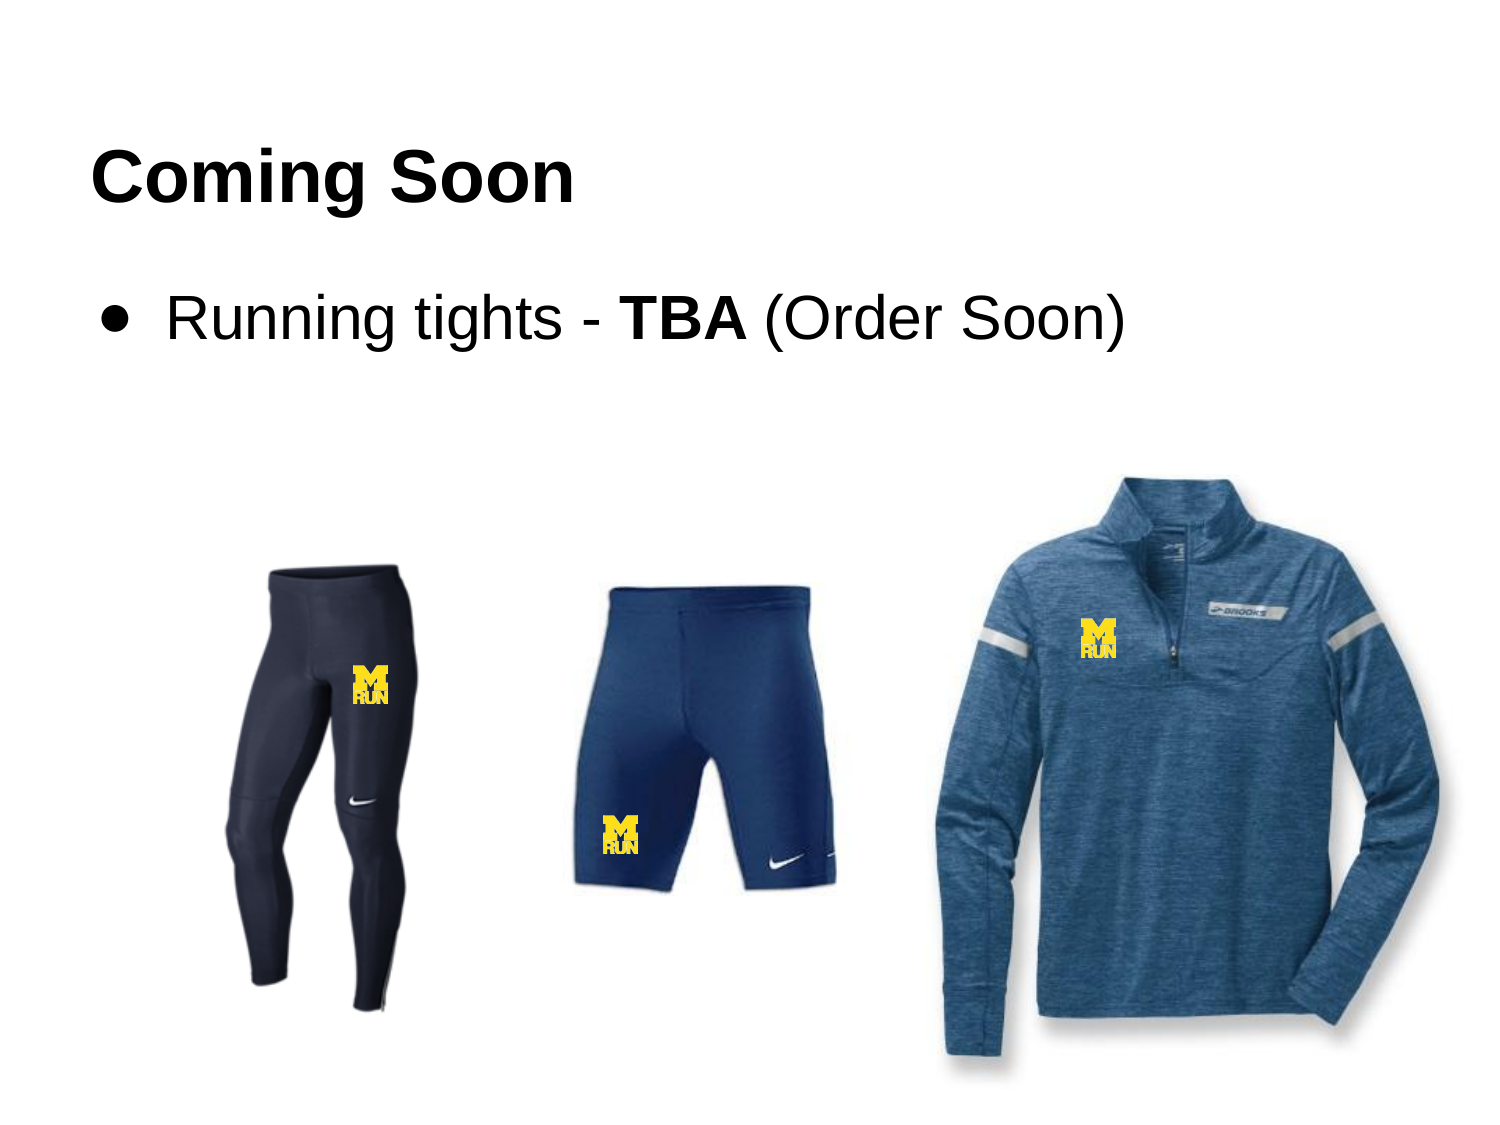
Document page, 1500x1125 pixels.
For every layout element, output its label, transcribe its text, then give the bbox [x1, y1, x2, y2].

picture [87, 474, 862, 1103]
picture [926, 474, 1466, 1089]
list Running tights - TBA (Order Soon) [75, 262, 1425, 931]
title Coming Soon [75, 14, 1425, 233]
